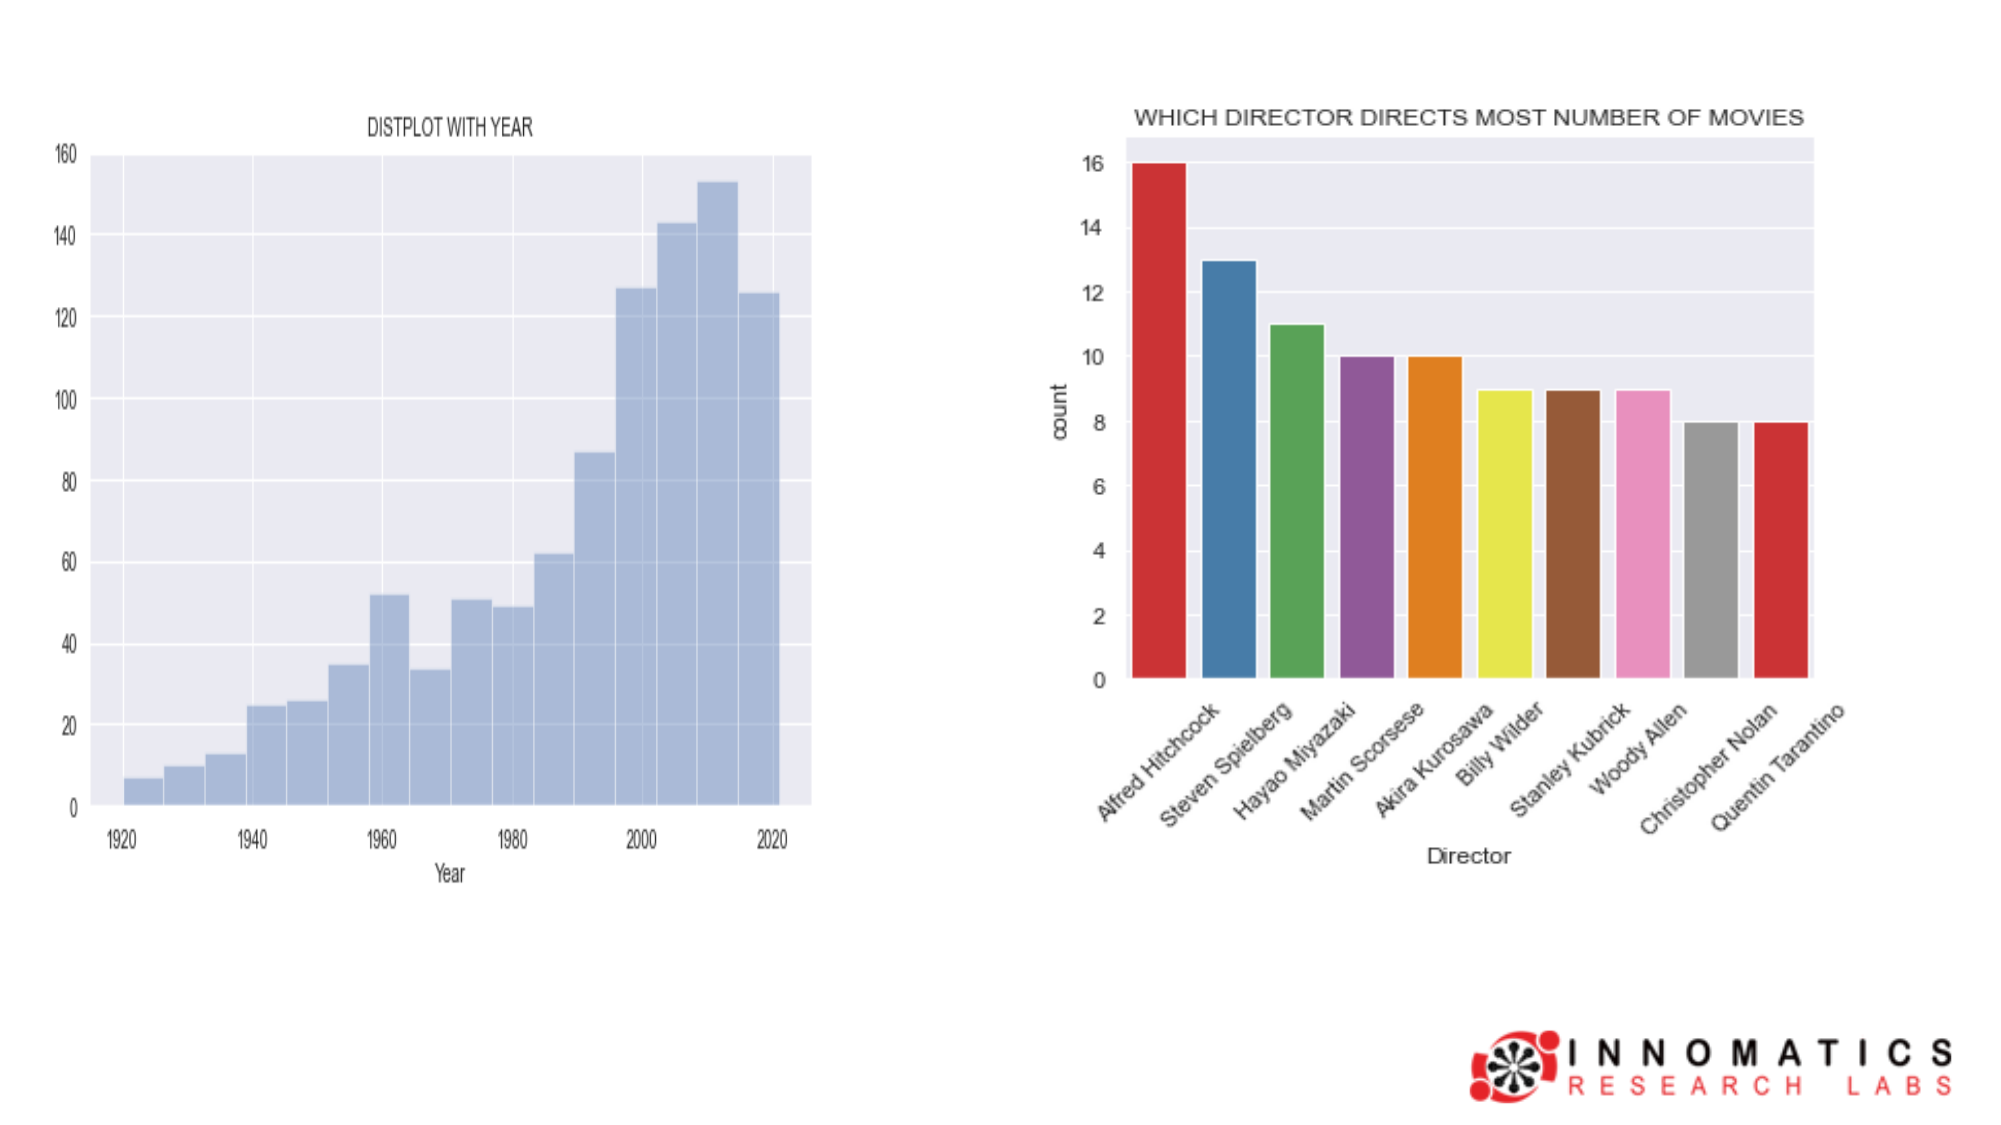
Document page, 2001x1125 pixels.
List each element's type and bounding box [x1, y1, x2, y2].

picture [1445, 1014, 1975, 1125]
picture [0, 96, 2000, 900]
